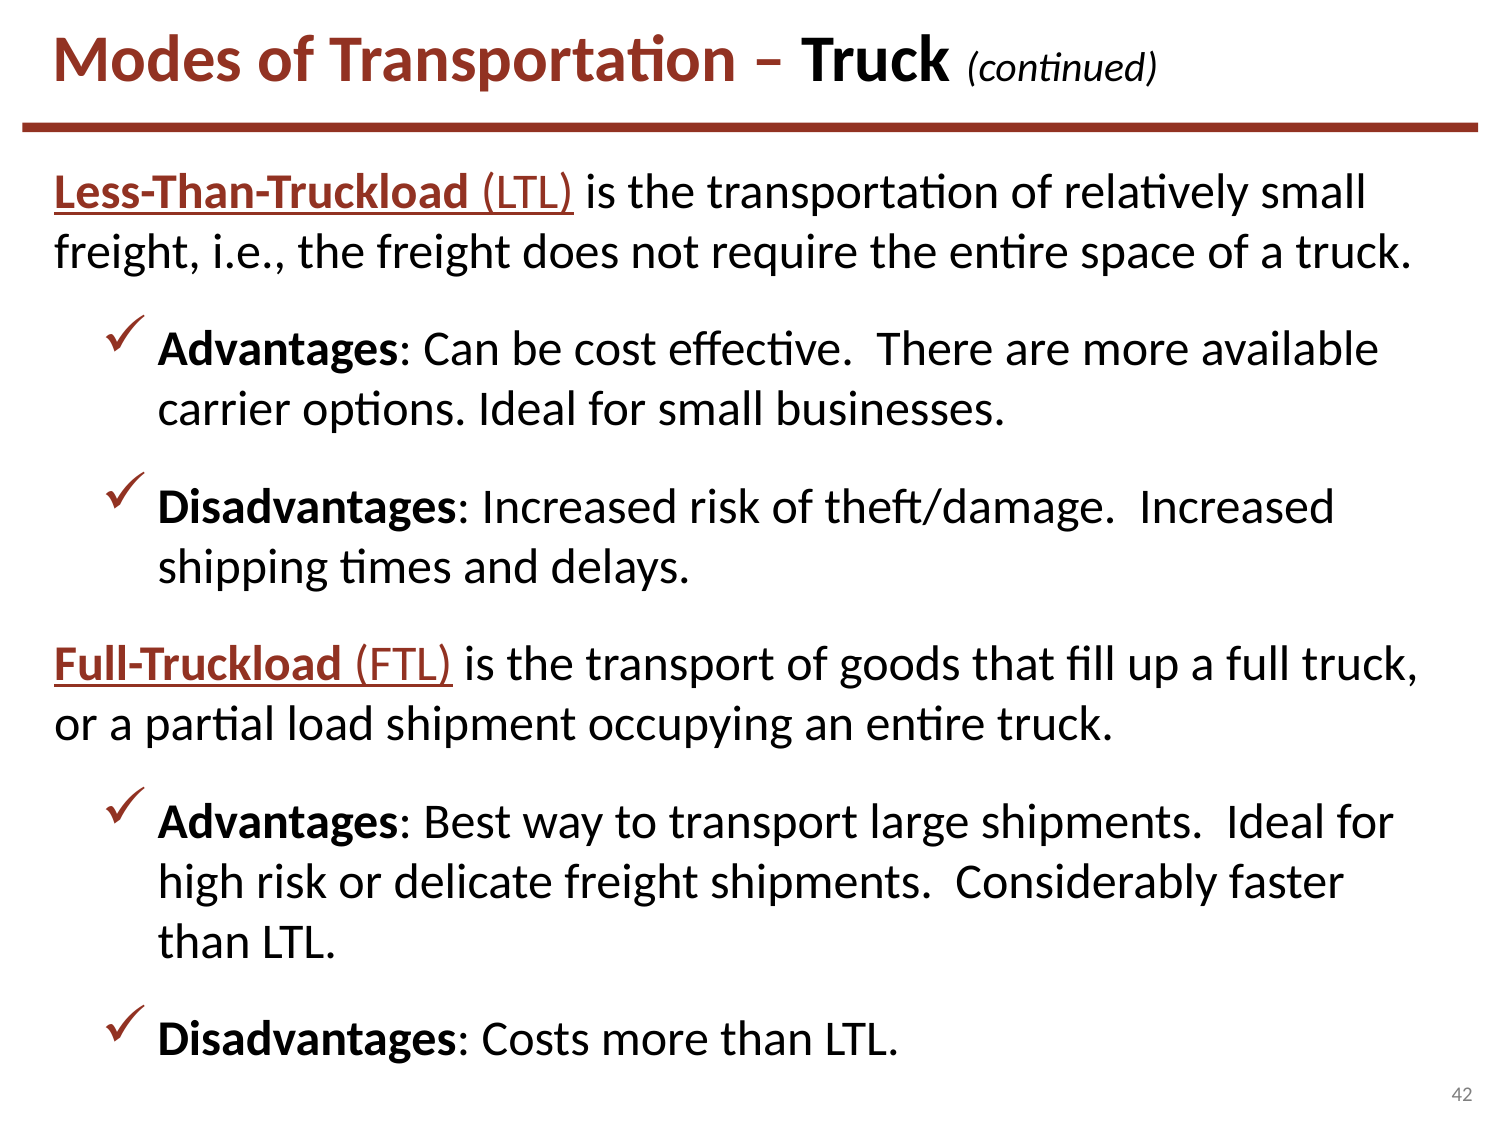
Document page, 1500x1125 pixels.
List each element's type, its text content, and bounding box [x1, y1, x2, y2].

text_box Modes of Transportation – Truck (continued) [37, 22, 1463, 102]
slide_number 42 [1451, 1079, 1484, 1108]
list Less-Than-Truckload (LTL) is the transportation of relatively small freight, i.e., the freight does not require the entire space of a truck. Advantages: Can be cost effective. There are more available carrier options. Ideal for small businesses. Disadvantages: Increased risk of theft/damage. Increased shipping times and delays. Full-Truckload (FTL) is the transport of goods that fill up a full truck, or a partial load shipment occupying an entire truck. Advantages: Best way to transport large shipments. Ideal for high risk or delicate freight shipments. Considerably faster than LTL. Disadvantages: Costs more than LTL. [37, 150, 1463, 1097]
